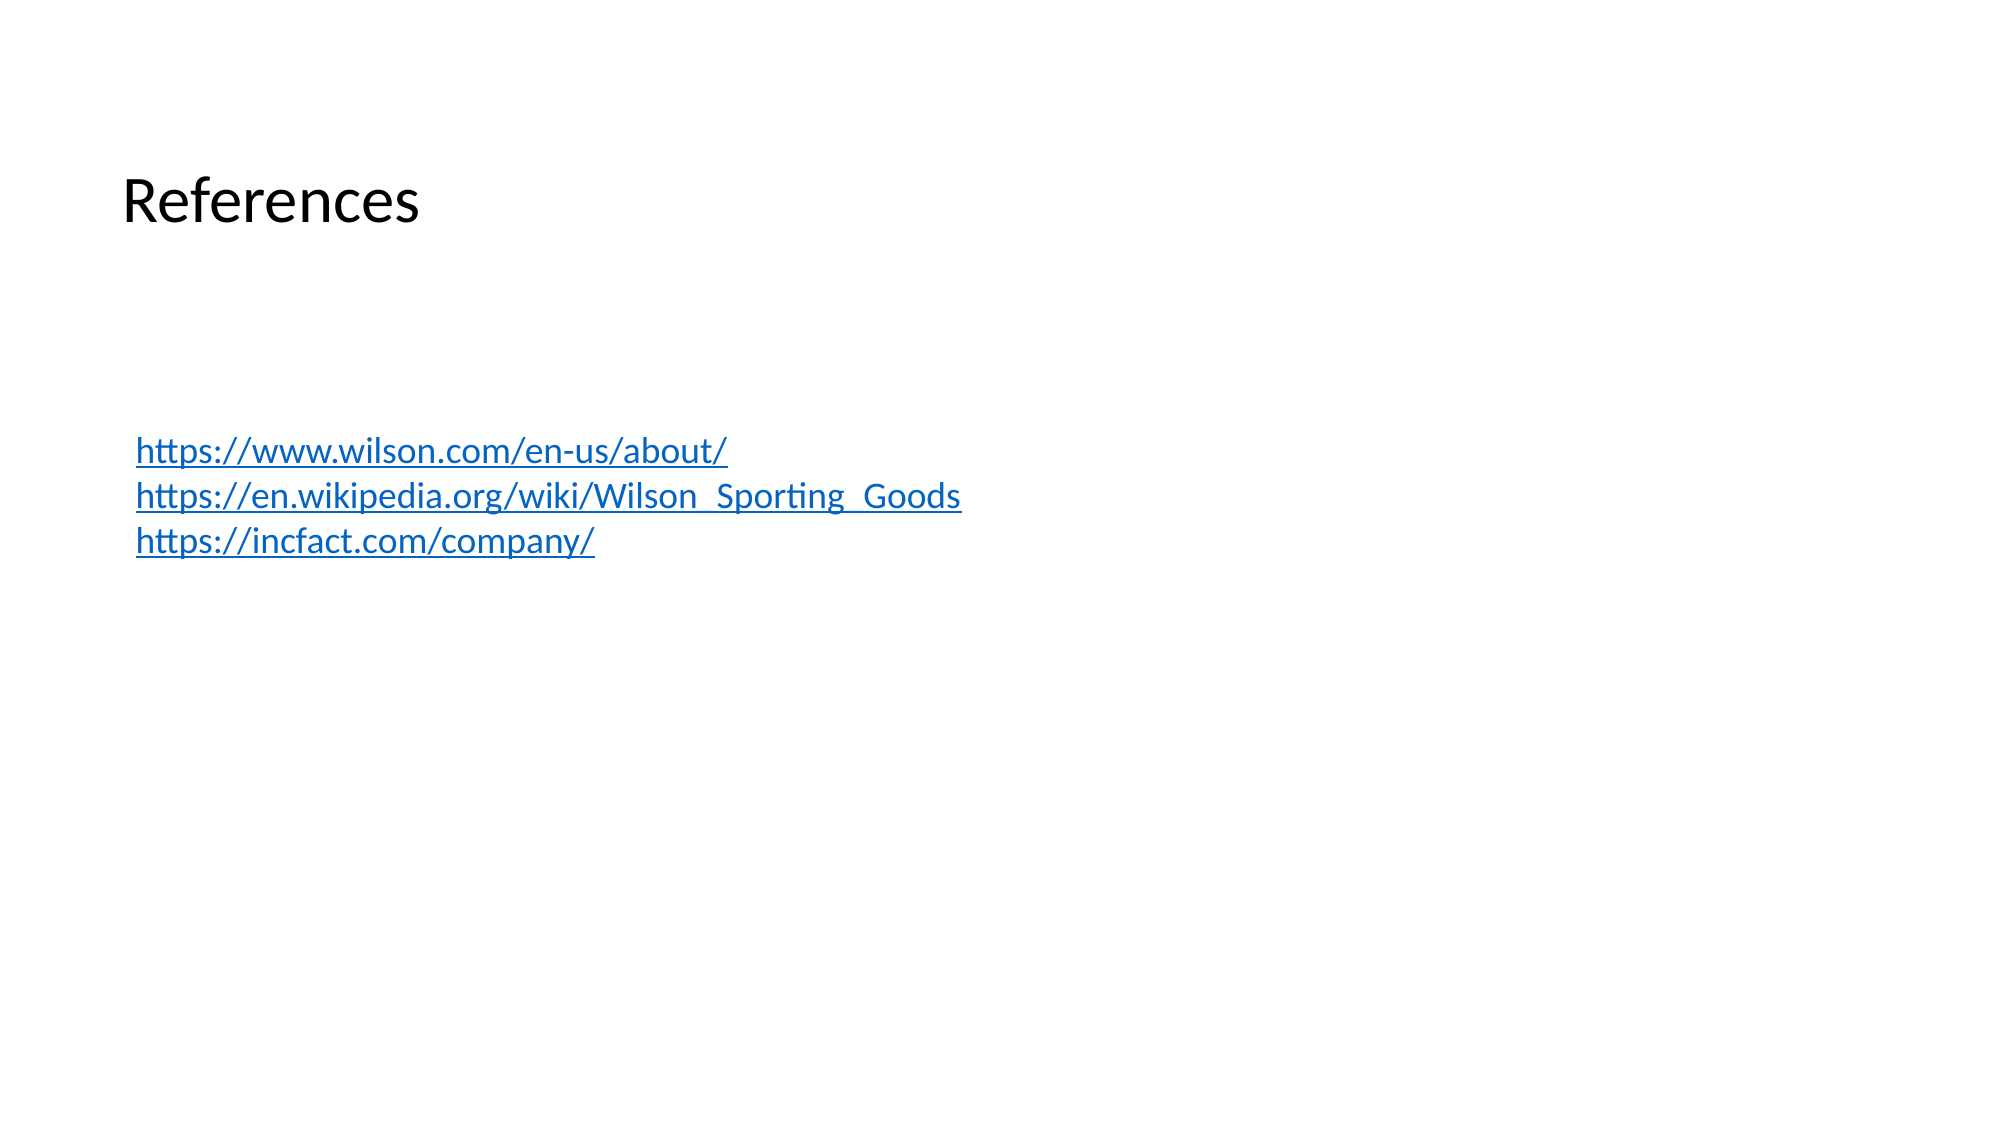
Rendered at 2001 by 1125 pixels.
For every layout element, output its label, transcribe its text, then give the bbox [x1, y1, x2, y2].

text_box https://www.wilson.com/en-us/about/ https://en.wikipedia.org/wiki/Wilson_Sporting_Goods https://incfact.com/company/ [120, 418, 1641, 704]
text_box References [108, 148, 1073, 244]
